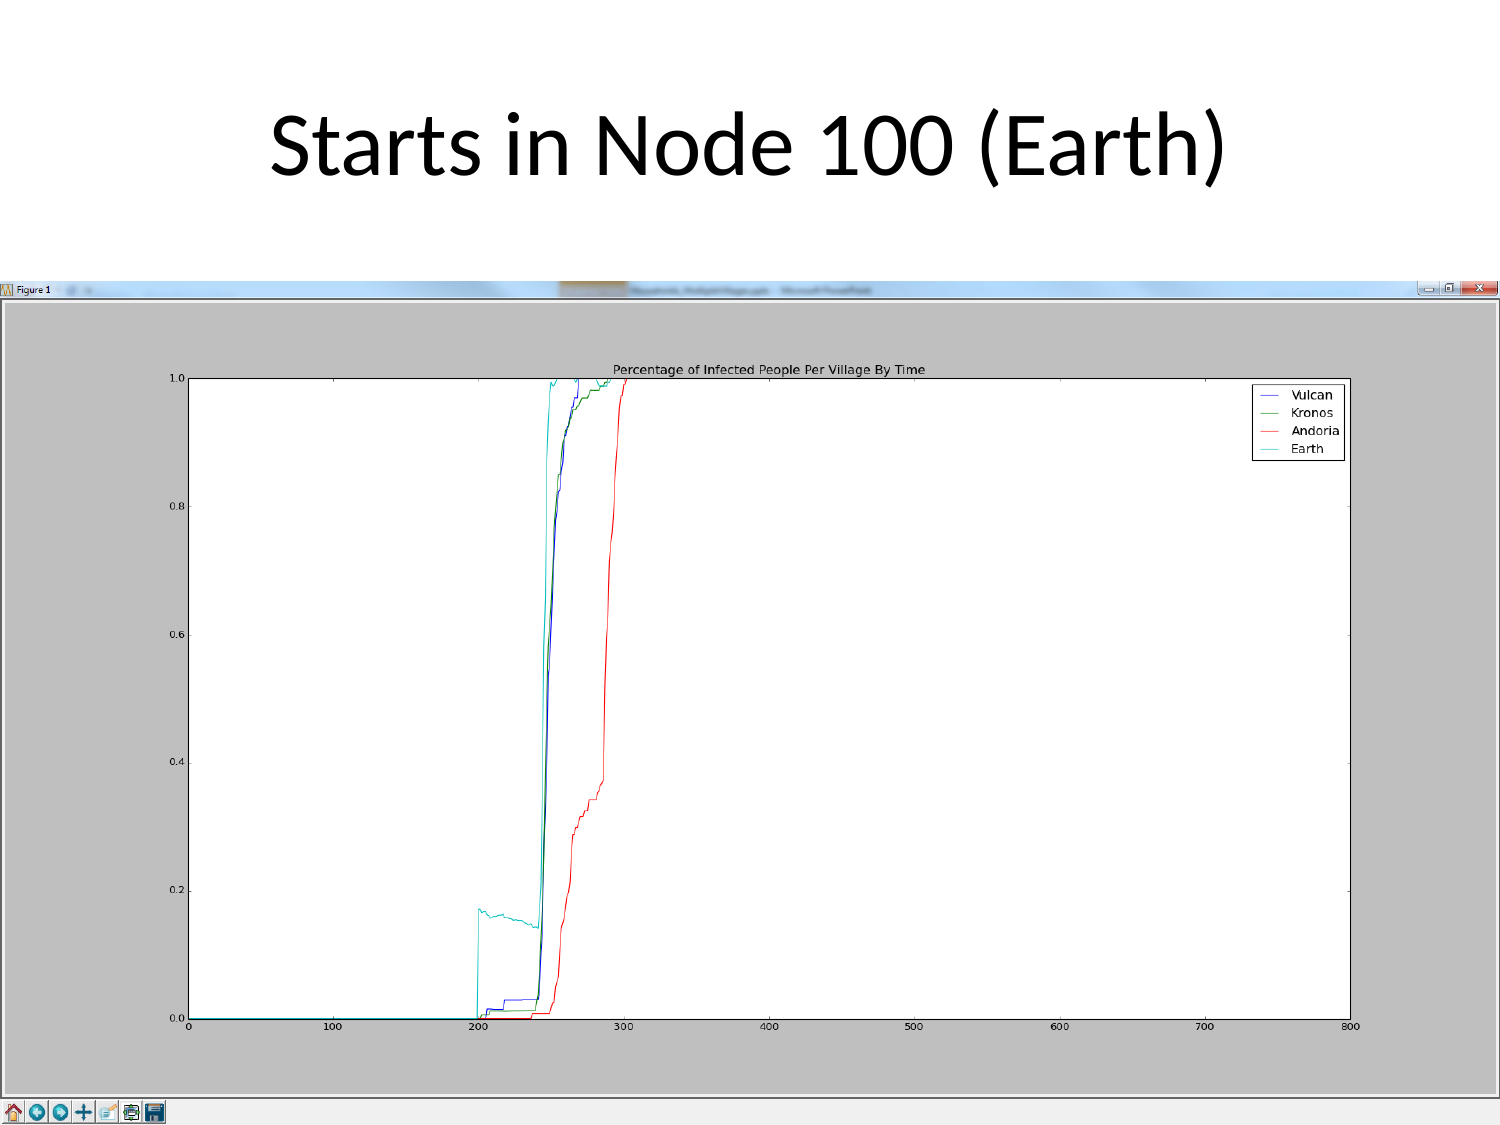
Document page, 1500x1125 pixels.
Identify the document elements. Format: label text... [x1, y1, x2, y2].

picture [0, 280, 1500, 1125]
title Starts in Node 100 (Earth) [75, 45, 1425, 233]
